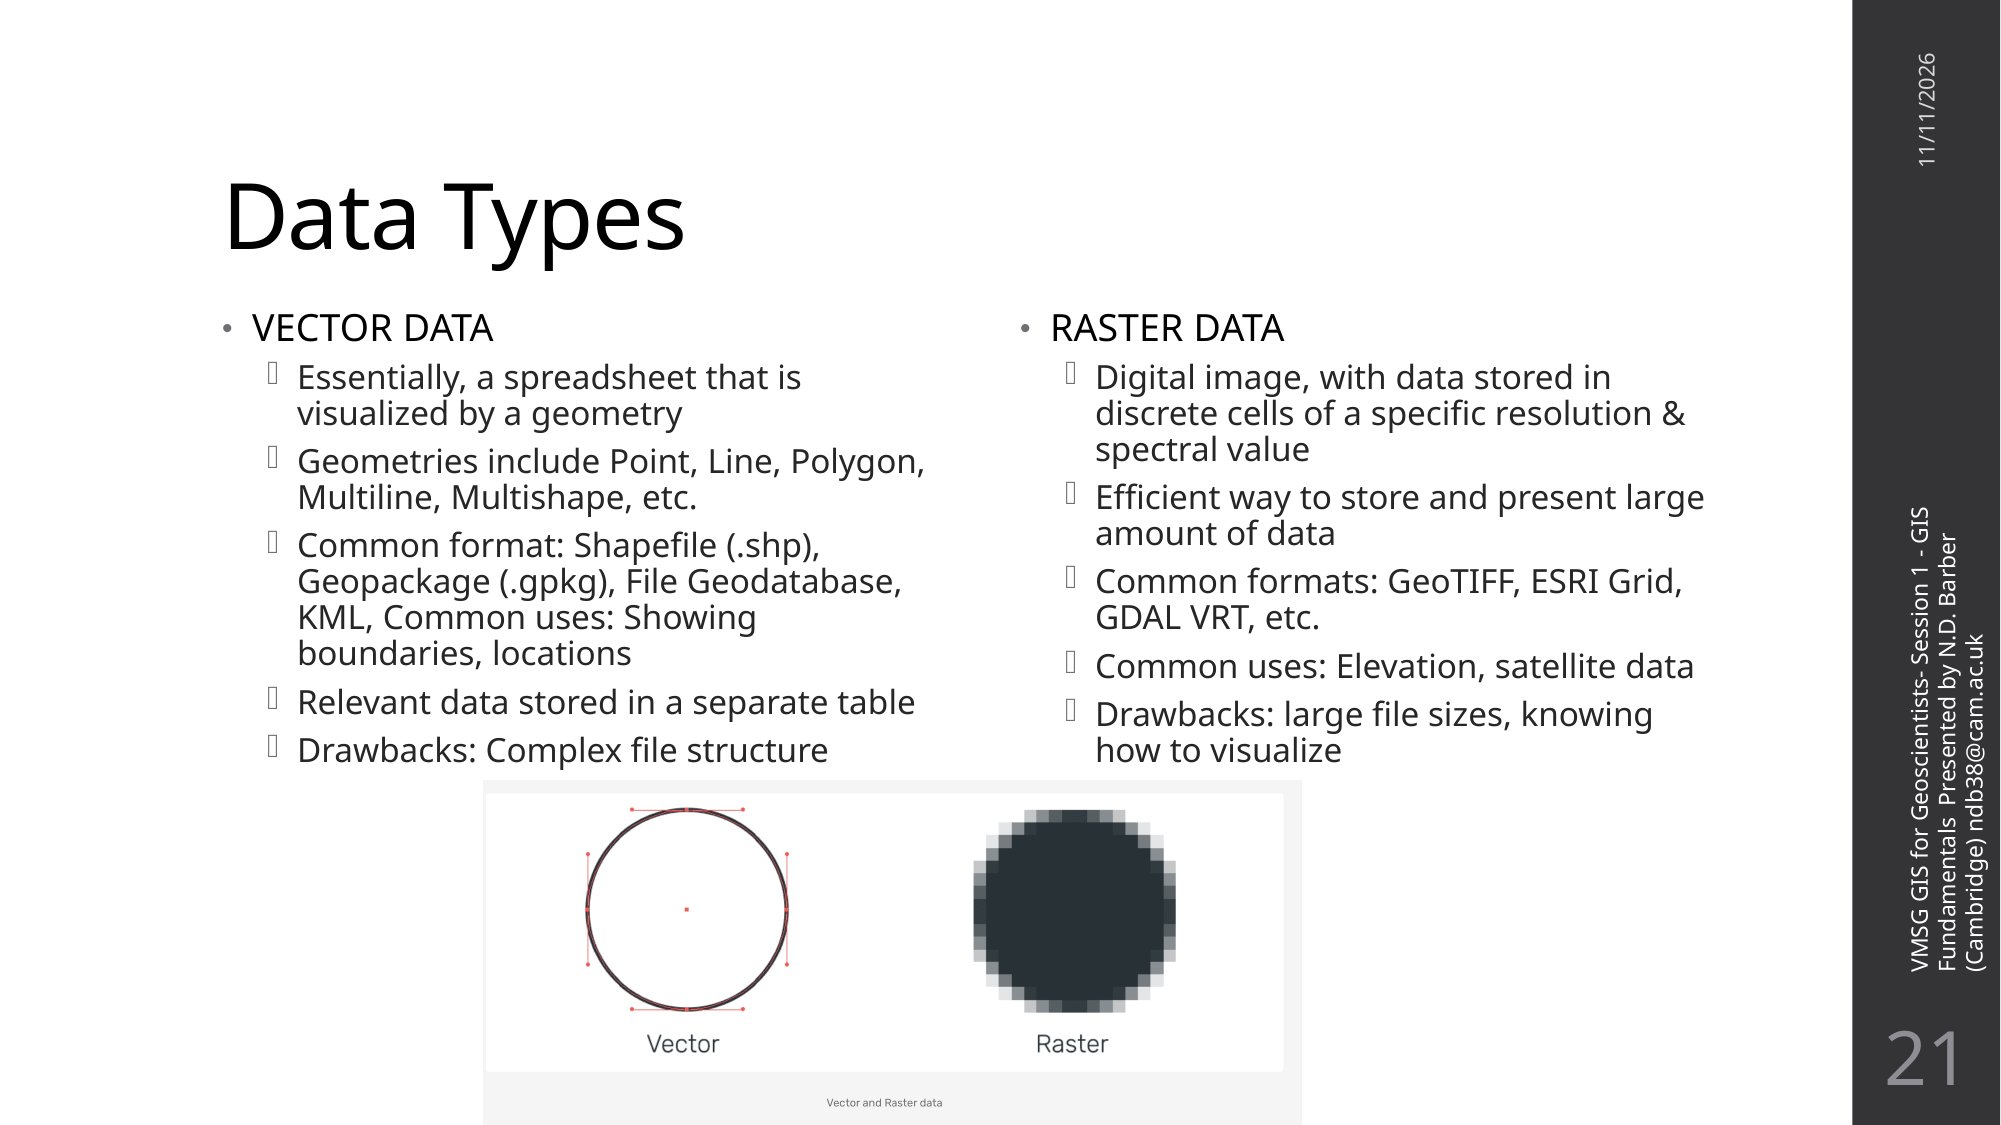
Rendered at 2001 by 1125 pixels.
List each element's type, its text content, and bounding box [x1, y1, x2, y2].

list VECTOR DATA Essentially, a spreadsheet that is visualized by a geometry Geometries include Point, Line, Polygon, Multiline, Multishape, etc. Common format: Shapefile (.shp), Geopackage (.gpkg), File Geodatabase, KML, Common uses: Showing boundaries, locations Relevant data stored in a separate table Drawbacks: Complex file structure [206, 299, 942, 1014]
title Data Types [206, 60, 1797, 278]
list RASTER DATA Digital image, with data stored in discrete cells of a specific resolution & spectral value Efficient way to store and present large amount of data Common formats: GeoTIFF, ESRI Grid, GDAL VRT, etc. Common uses: Elevation, satellite data Drawbacks: large file sizes, knowing how to visualize [1005, 299, 1740, 1014]
picture [483, 780, 1302, 1125]
slide_number 20 [1852, 1012, 2000, 1110]
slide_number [1897, 37, 1958, 351]
footer VMSG GIS for Geoscientists- Session 1 - GIS Fundamentals Presented by N.D. Barber (Cambridge) ndb38@cam.ac.uk [1897, 400, 1958, 988]
